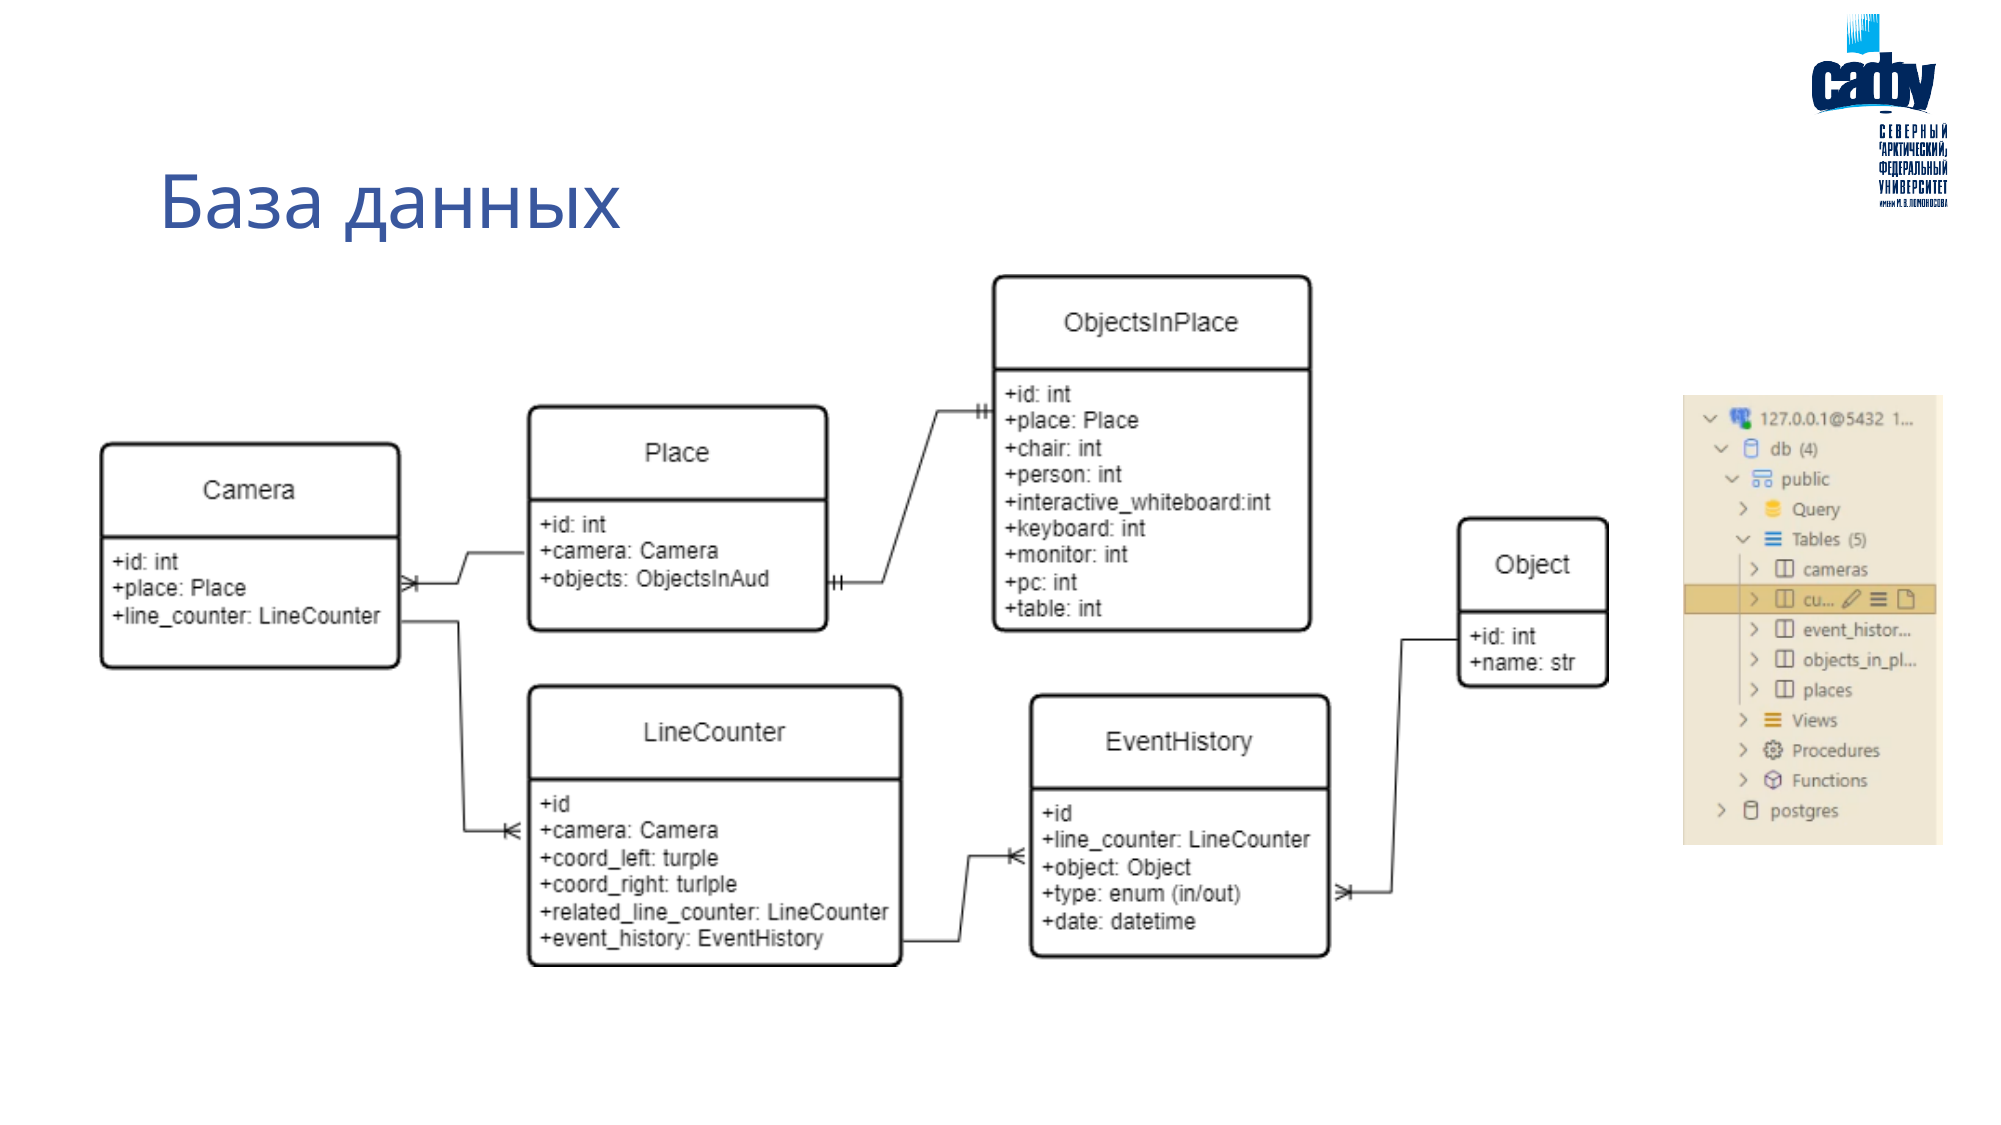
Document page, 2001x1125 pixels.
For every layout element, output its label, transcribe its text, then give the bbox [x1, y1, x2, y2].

picture [1683, 395, 1943, 845]
picture [99, 274, 1609, 967]
picture [1812, 14, 1948, 207]
title База данных [137, 44, 1863, 293]
